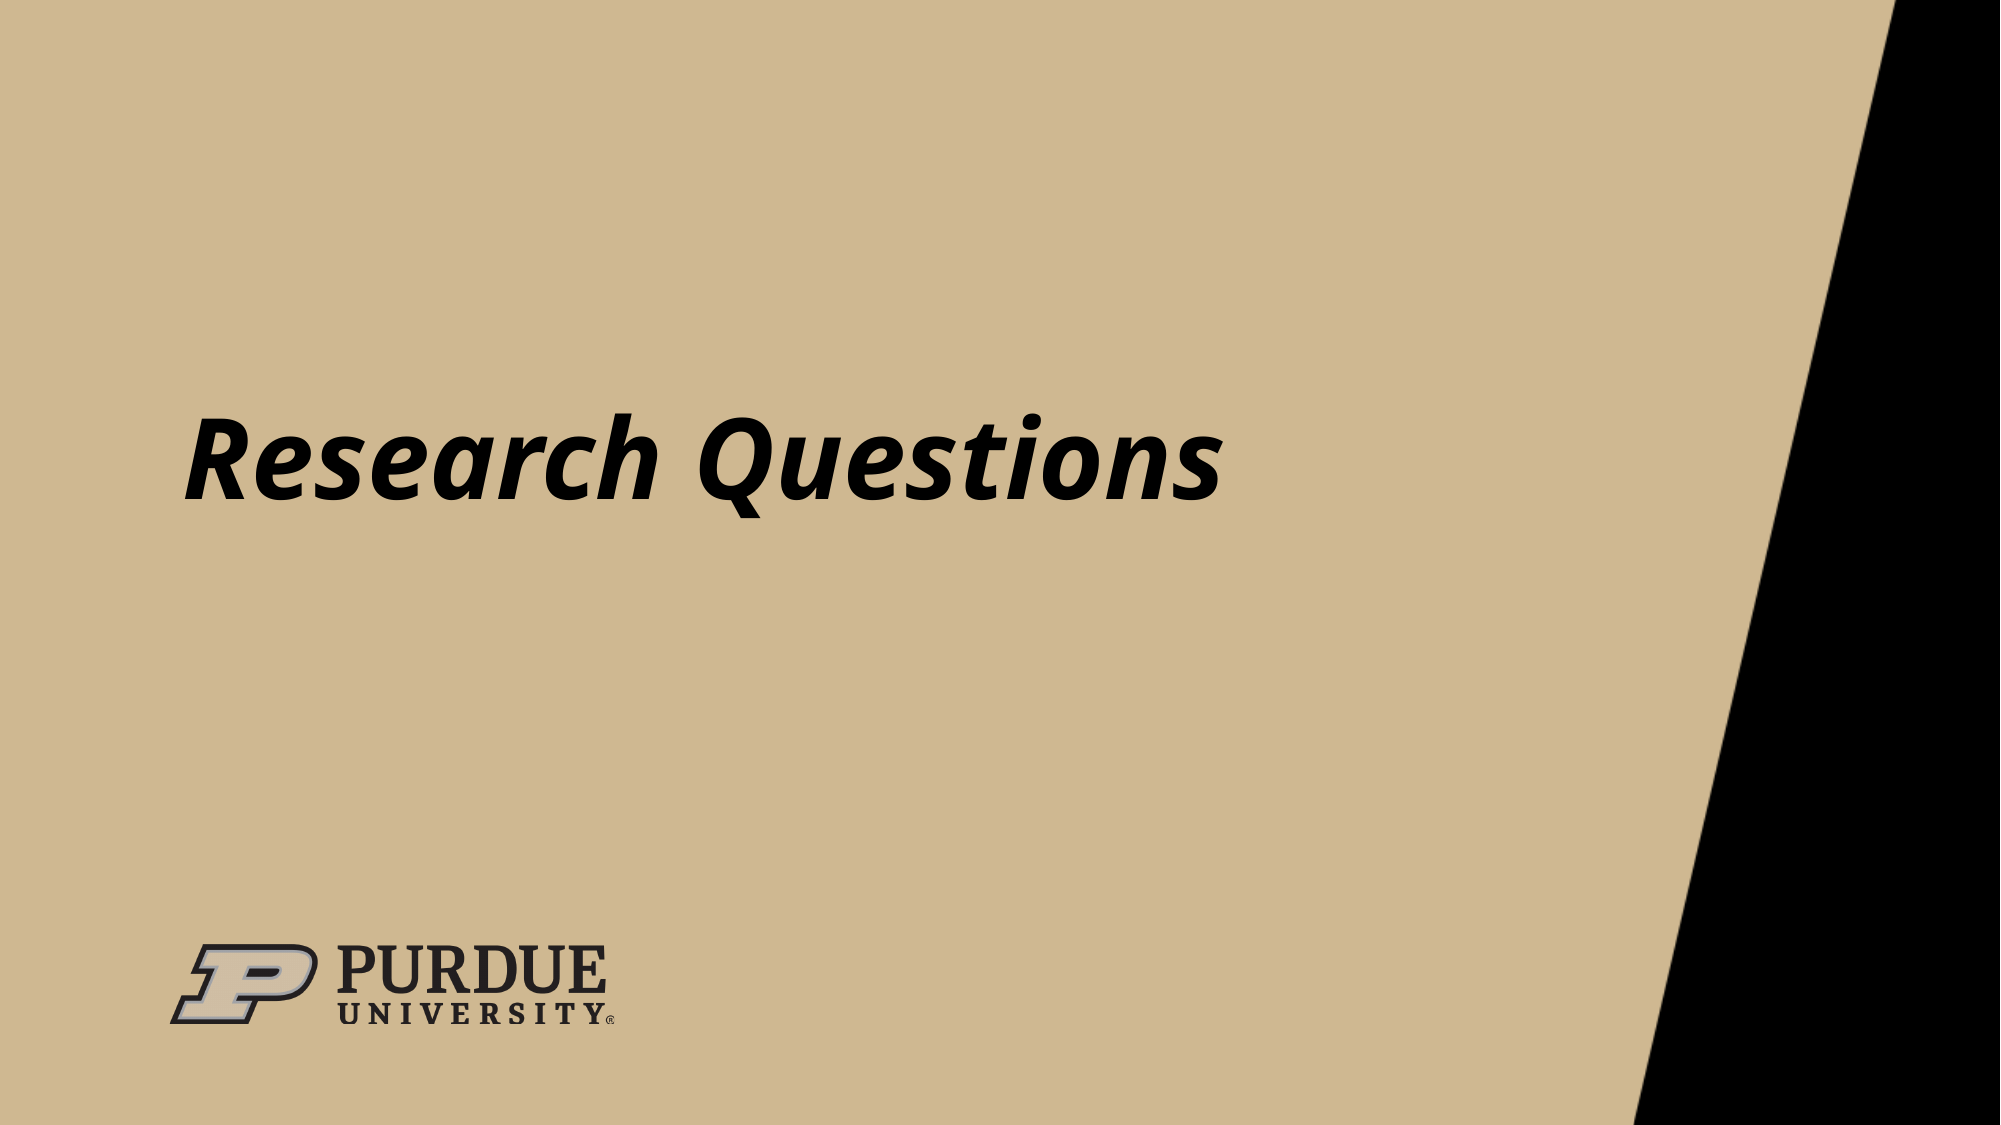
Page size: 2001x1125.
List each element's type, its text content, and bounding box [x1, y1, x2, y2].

title Research Questions [167, 404, 1442, 523]
